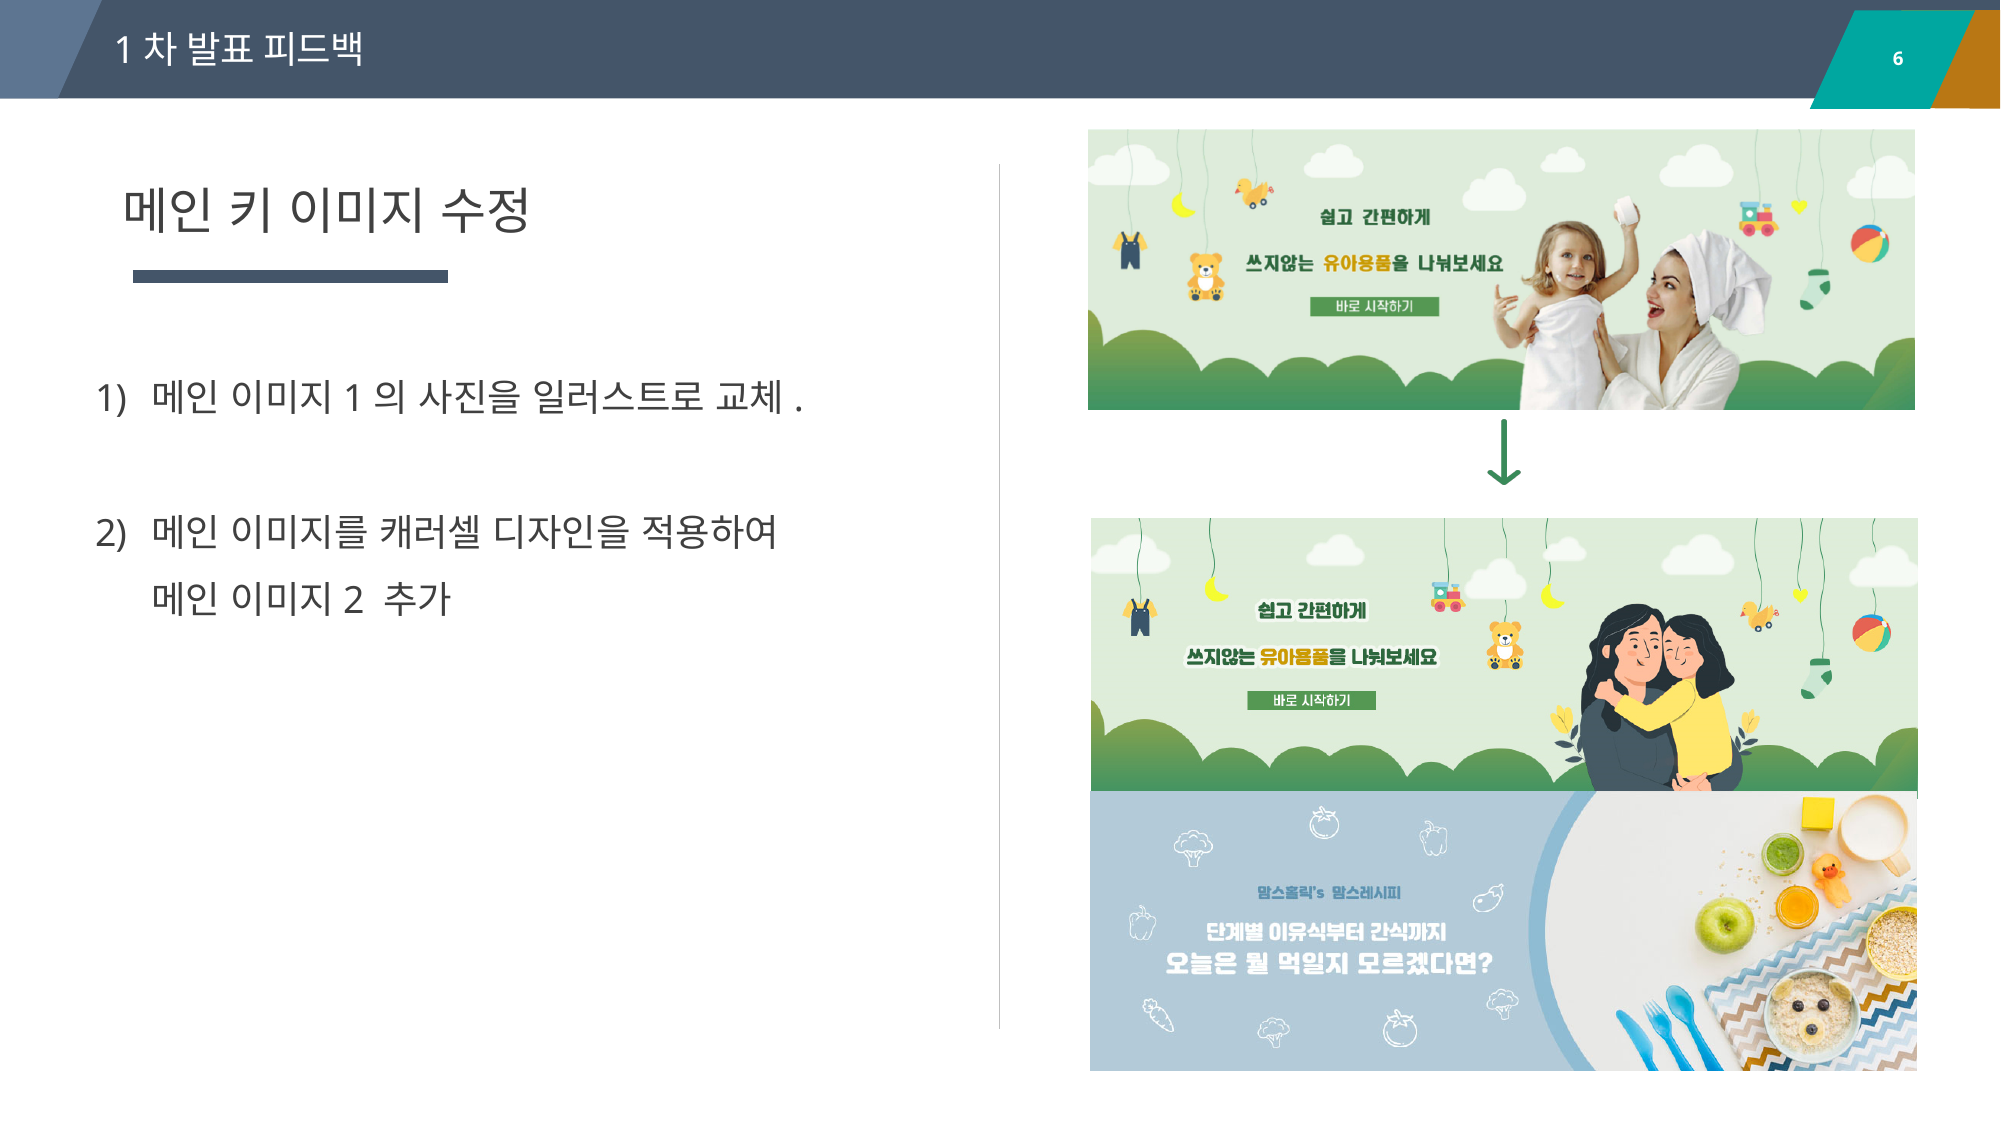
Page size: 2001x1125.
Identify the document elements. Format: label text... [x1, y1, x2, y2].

text_box 1차 발표 피드백 [98, 18, 1003, 79]
text_box 메인 키 이미지 수정 [107, 203, 759, 247]
picture [1457, 416, 1551, 488]
text_box 메인 이미지1의 사진을 일러스트로 교체. 메인 이미지를 캐러셀 디자인을 적용하여 메인 이미지2 추가 [80, 343, 817, 629]
picture [1090, 518, 1918, 1071]
picture [1088, 129, 1915, 410]
